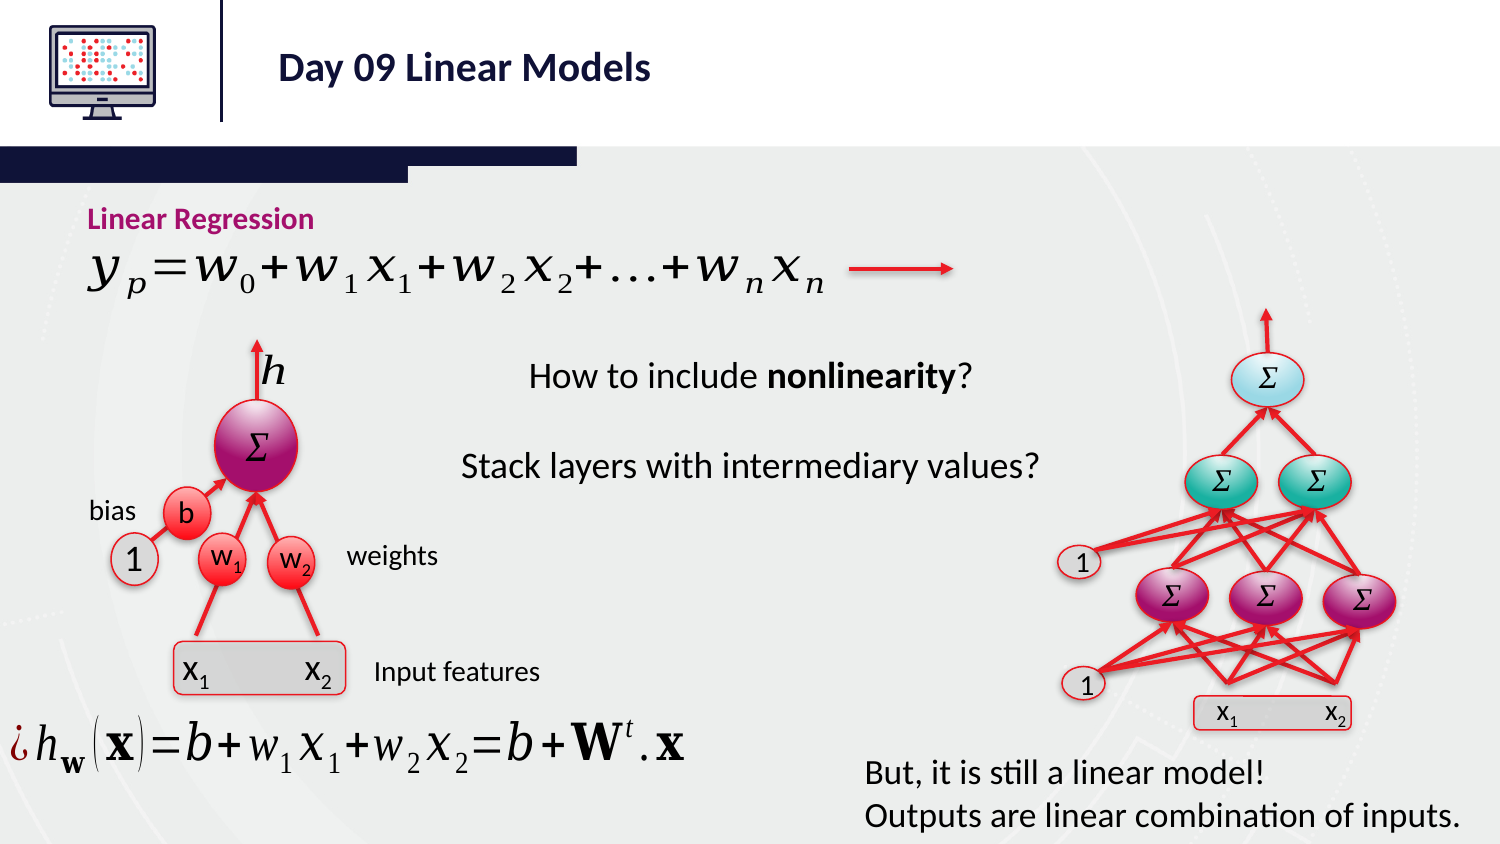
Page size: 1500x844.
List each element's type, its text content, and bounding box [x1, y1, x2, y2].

text_box How to include nonlinearity? Stack layers with intermediary values? [561, 343, 1052, 539]
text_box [73, 339, 558, 696]
text_box But, it is still a linear model! Outputs are linear combination of inputs. [849, 741, 1478, 842]
list Linear Regression [72, 190, 1213, 227]
list Day 09 Linear Models [263, 32, 1404, 106]
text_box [1057, 307, 1396, 735]
picture [0, 0, 1500, 844]
